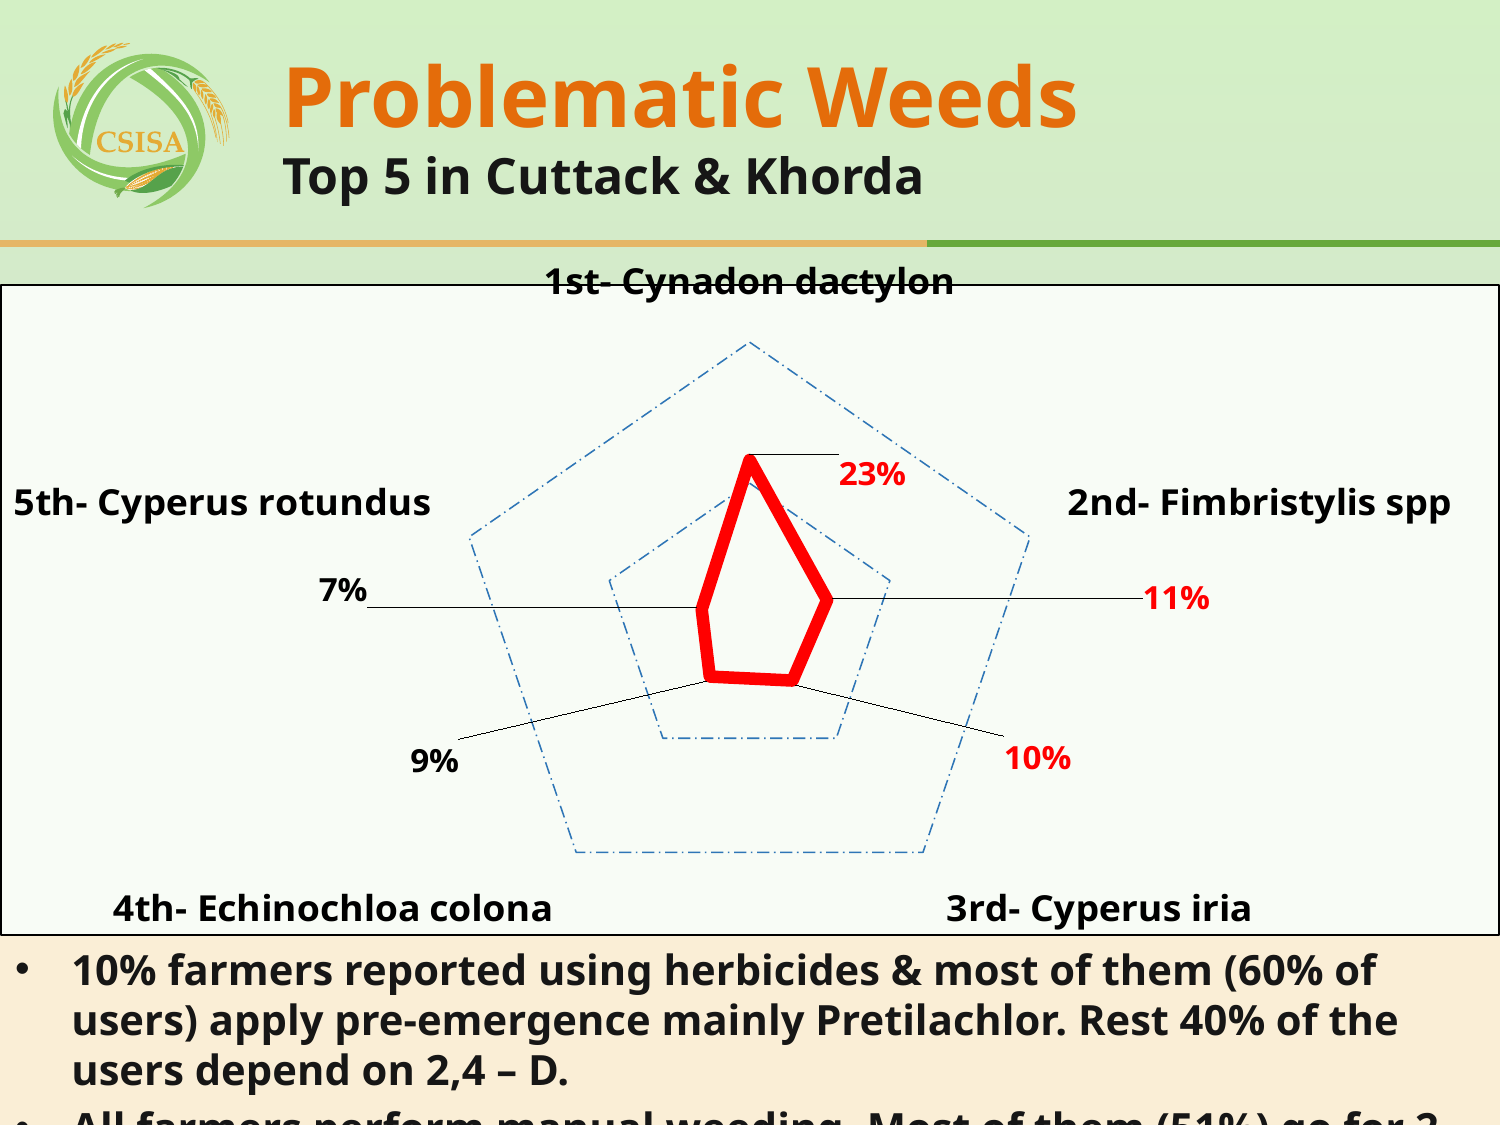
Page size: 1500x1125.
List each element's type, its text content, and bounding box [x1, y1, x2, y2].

list 10% farmers reported using herbicides & most of them (60% of users) apply pre-emergence mainly Pretilachlor. Rest 40% of the users depend on 2,4 – D. All farmers perform manual weeding. Most of them (51%) go for 2 times. [0, 943, 1500, 1125]
title Problematic Weeds Top 5 in Cuttack & Khorda [266, 30, 1411, 219]
chart [0, 255, 1500, 937]
